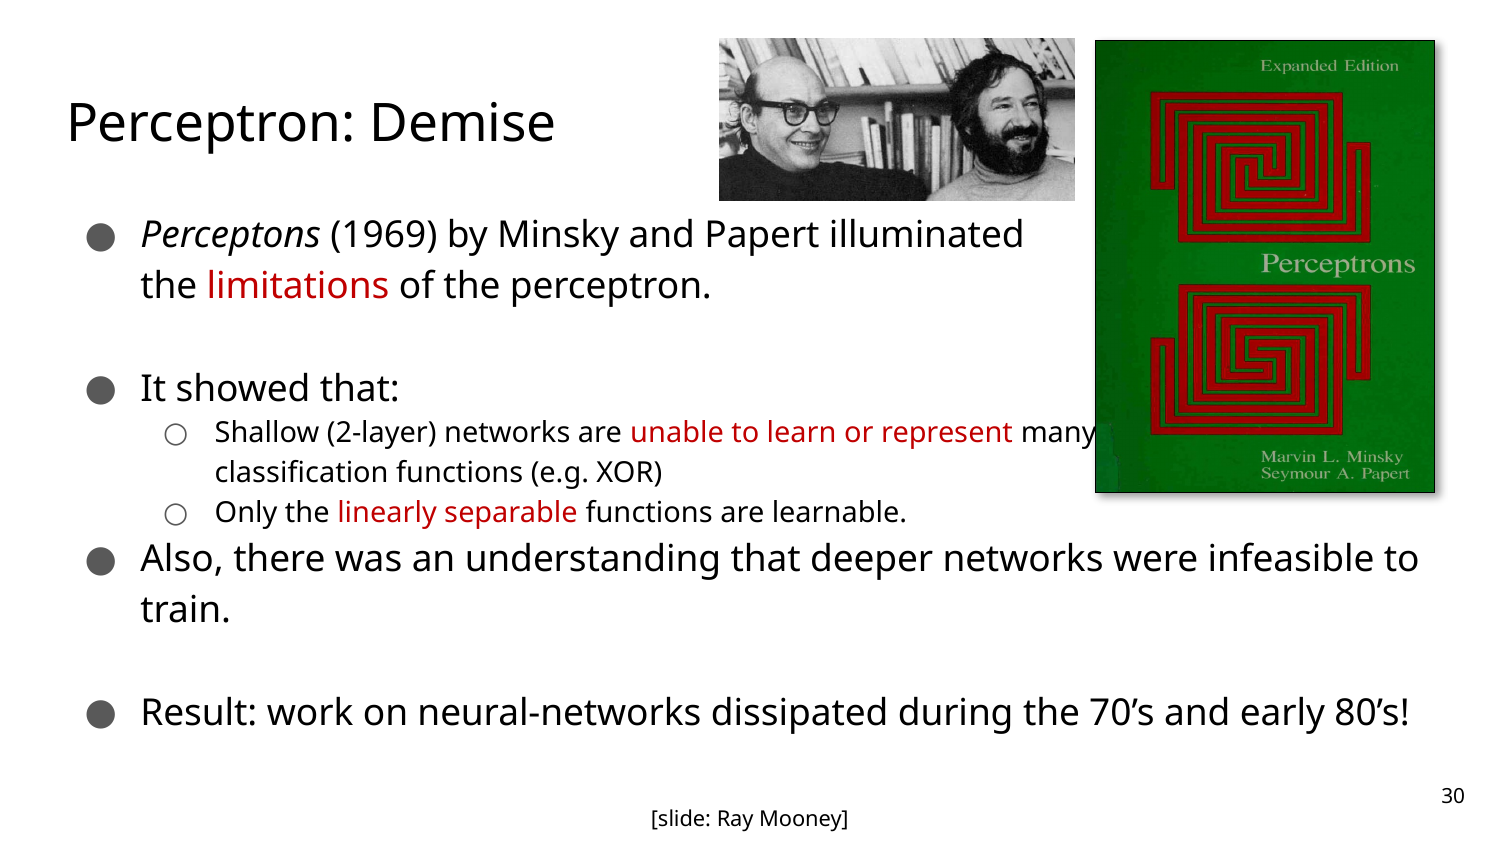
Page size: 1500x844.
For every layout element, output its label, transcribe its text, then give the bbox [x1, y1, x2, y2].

list Perceptons (1969) by Minsky and Papert illuminated the limitations of the perceptron. It showed that: Shallow (2-layer) networks are unable to learn or represent many classification functions (e.g. XOR) Only the linearly separable functions are learnable. Also, there was an understanding that deeper networks were infeasible to train. Result: work on neural-networks dissipated during the 70’s and early 80’s! [51, 189, 1449, 750]
text_box [slide: Ray Mooney] [437, 797, 1063, 839]
slide_number 30 [1389, 764, 1480, 830]
title Perceptron: Demise [1080, 72, 1090, 167]
picture [1095, 40, 1435, 493]
picture [719, 38, 1075, 202]
title Perceptron: Demise [51, 72, 714, 167]
